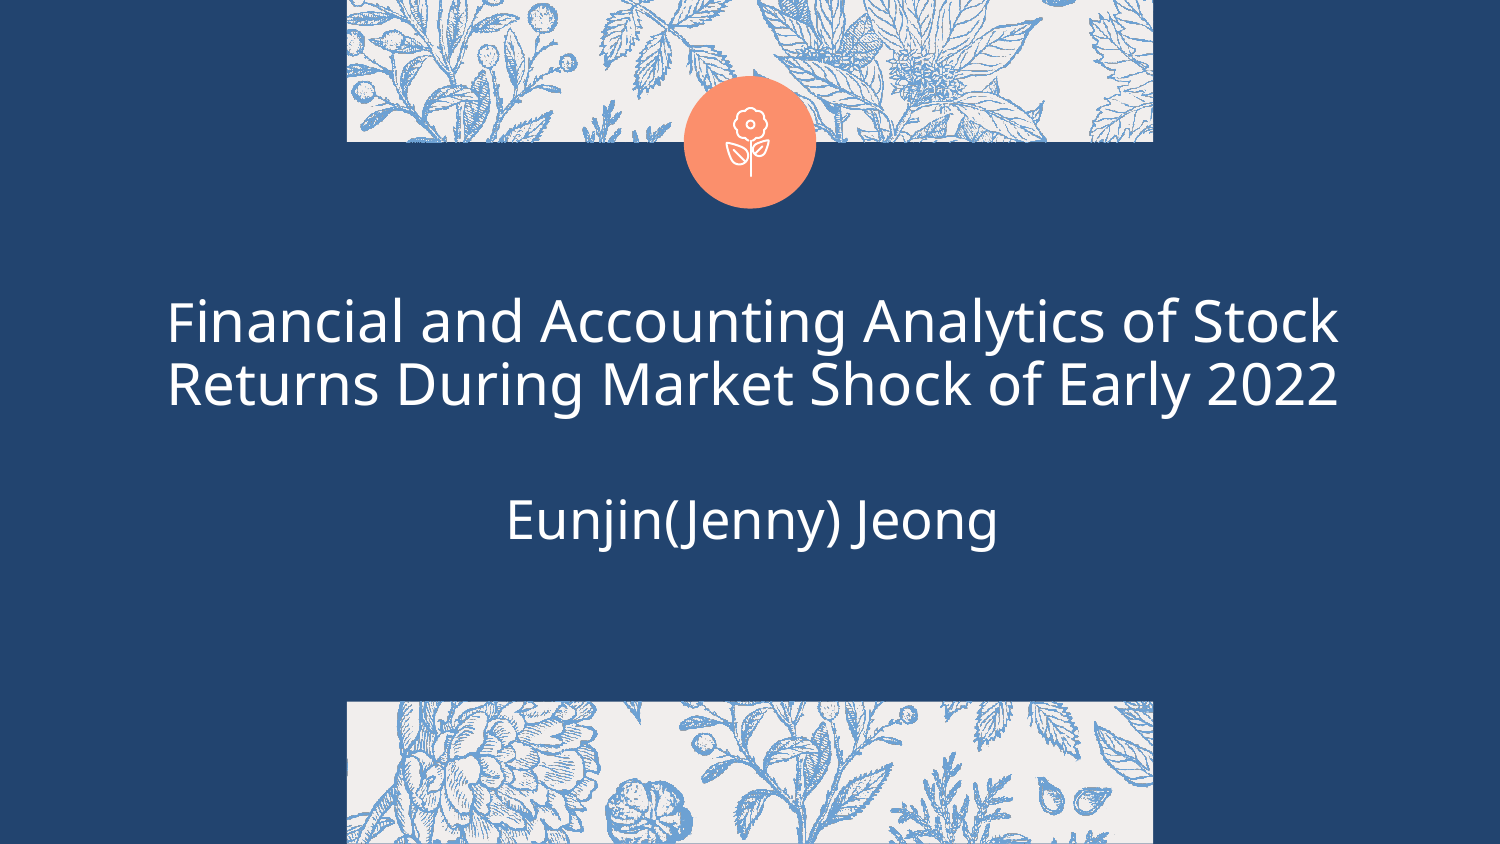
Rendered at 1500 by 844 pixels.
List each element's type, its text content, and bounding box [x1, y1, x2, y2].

picture [346, 702, 1154, 844]
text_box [726, 107, 769, 177]
picture [346, 0, 1154, 142]
title Financial and Accounting Analytics of Stock Returns During Market Shock of Early 2022 Eunjin(Jenny) Jeong [162, 142, 1345, 702]
